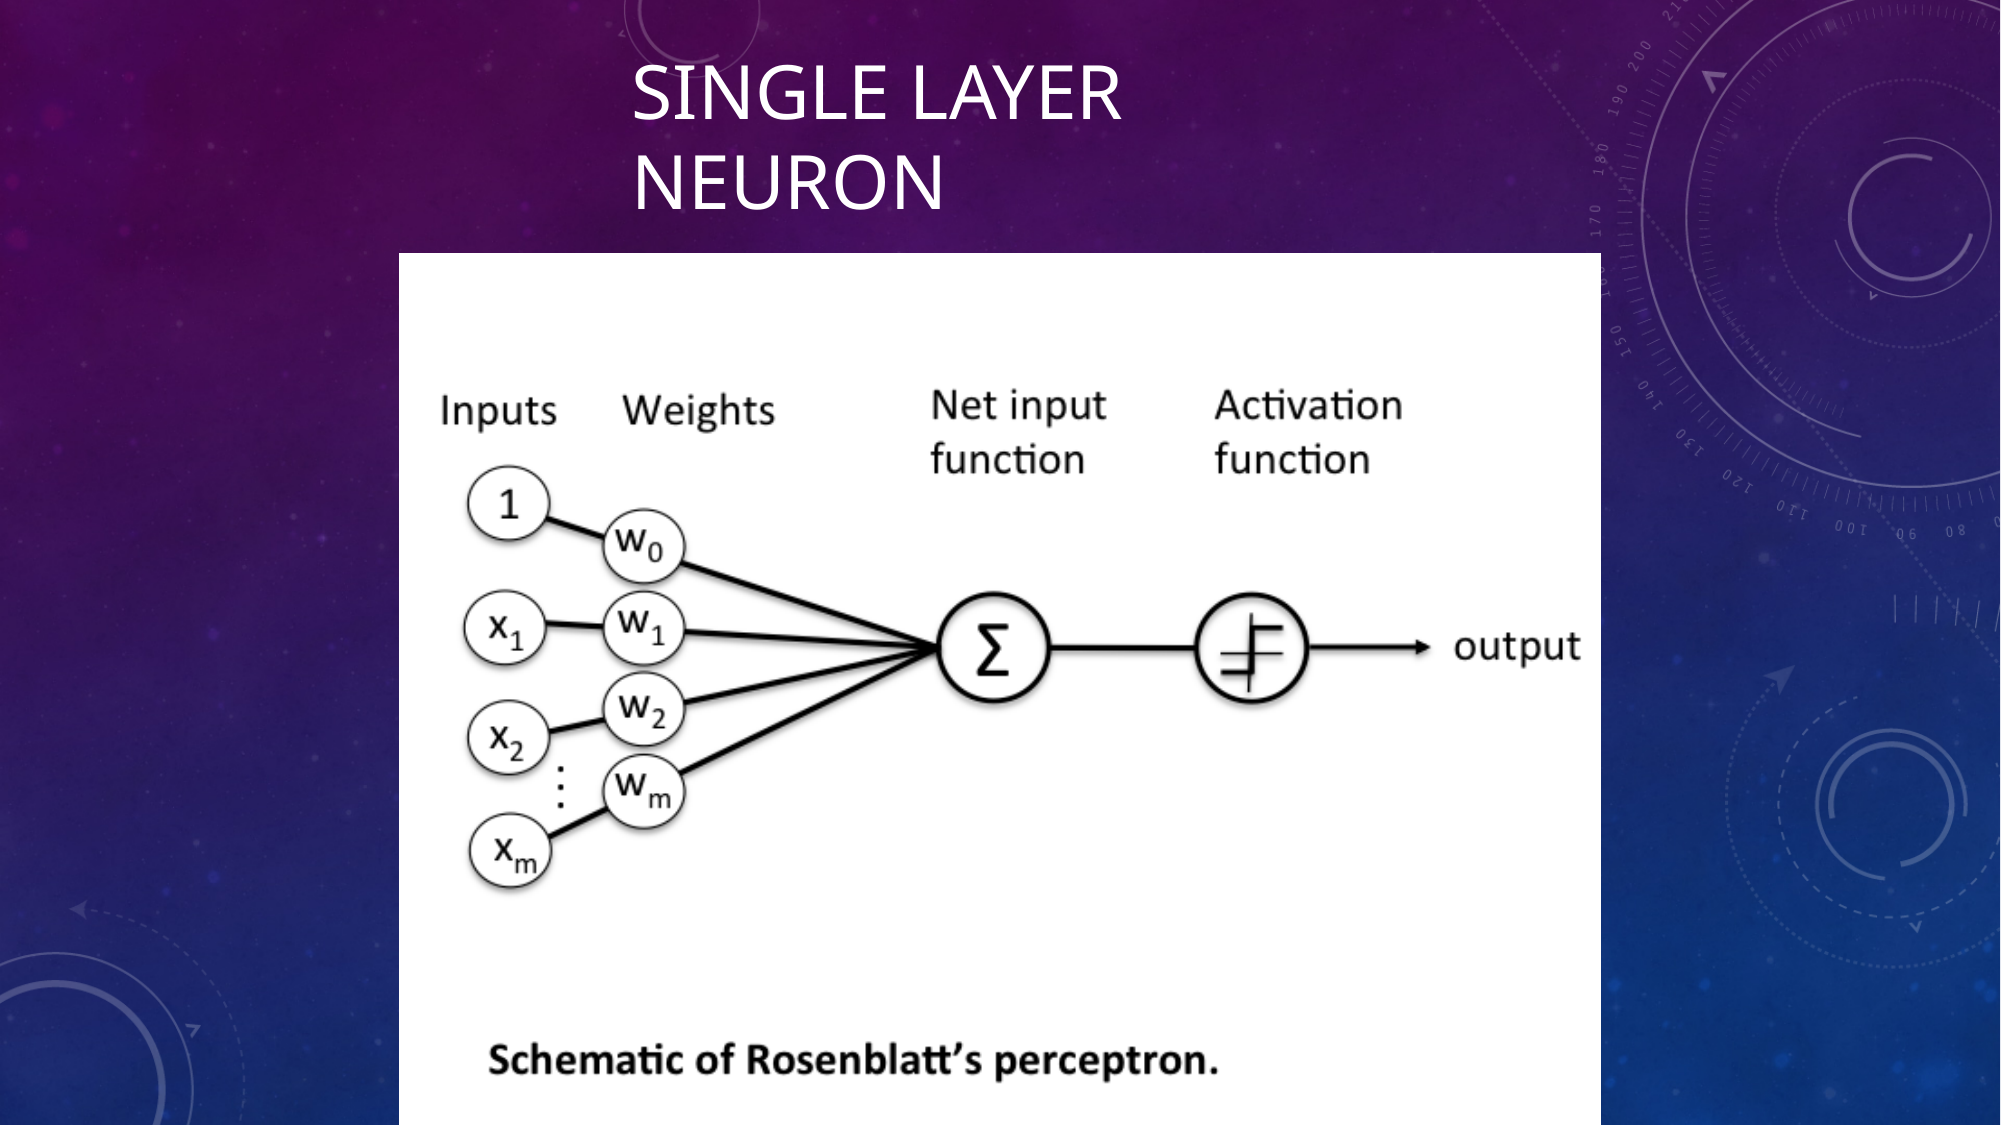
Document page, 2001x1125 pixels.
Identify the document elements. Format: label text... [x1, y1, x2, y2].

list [399, 253, 1601, 1125]
picture [0, 0, 2001, 1125]
title Single layer neuron [616, 14, 1384, 253]
